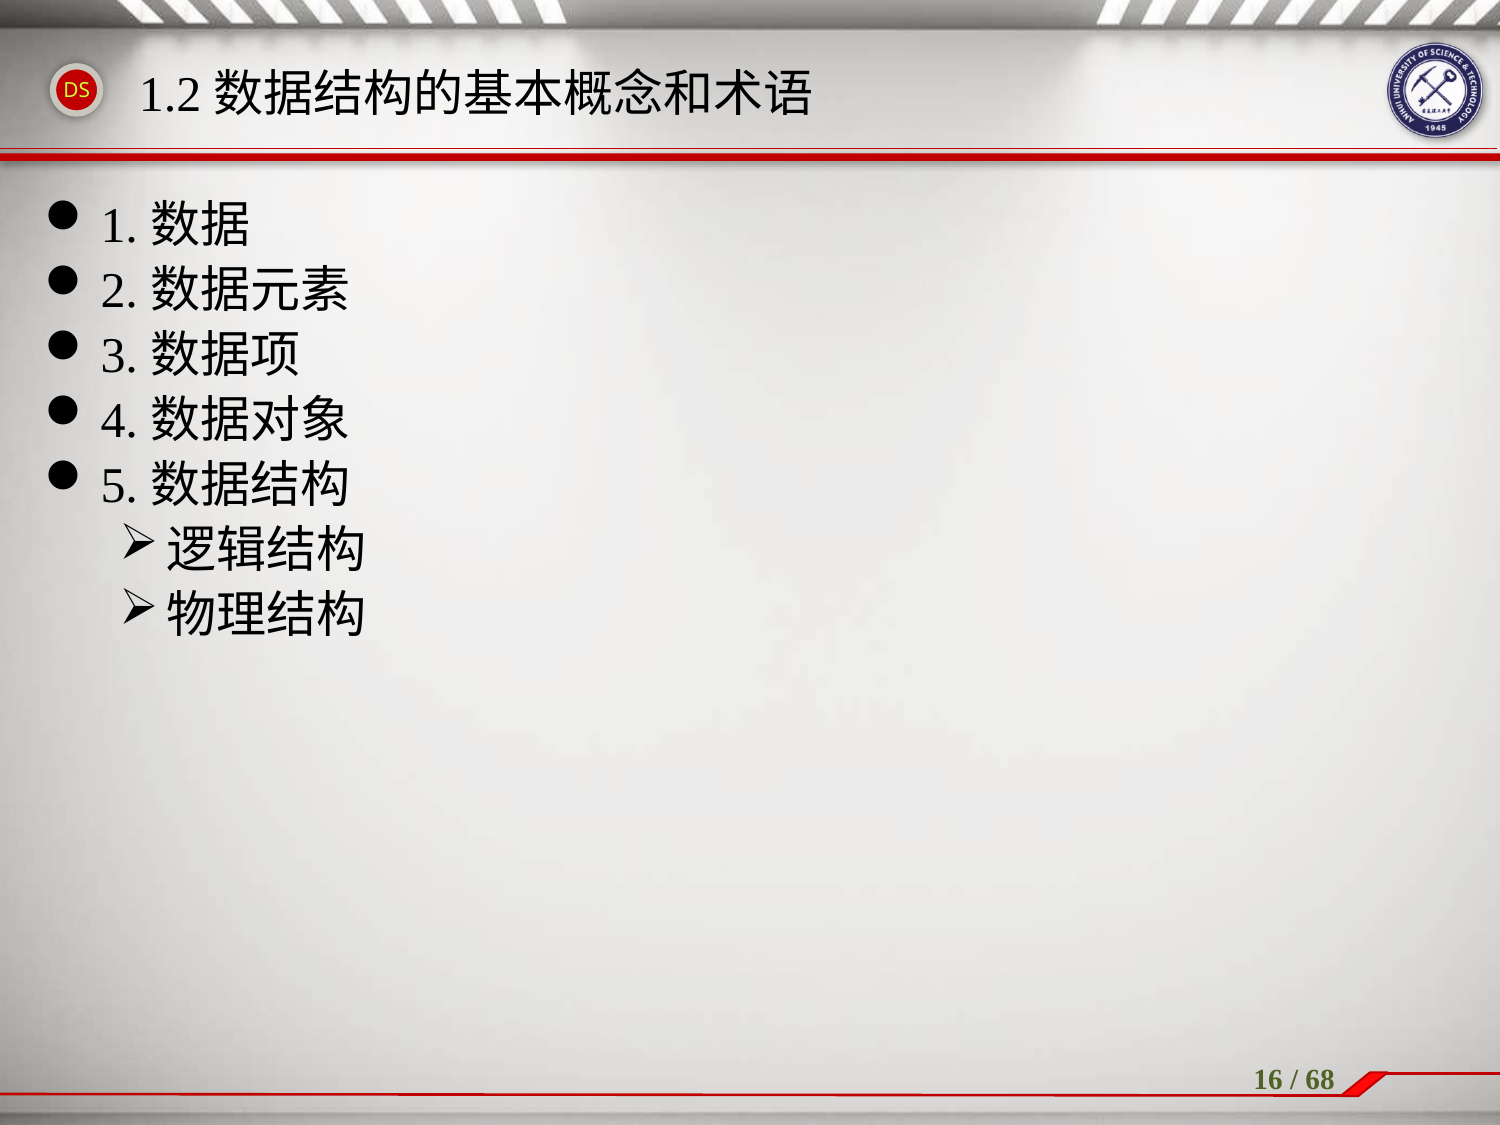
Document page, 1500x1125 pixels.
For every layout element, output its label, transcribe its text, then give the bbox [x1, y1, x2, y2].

list 1.数据 2.数据元素 3.数据项 4.数据对象 5.数据结构 逻辑结构 物理结构 [29, 184, 1471, 1083]
title 1.2数据结构的基本概念和术语 [123, 44, 1318, 138]
picture [0, 0, 1500, 153]
picture [0, 1075, 1500, 1125]
picture [0, 161, 1500, 1094]
